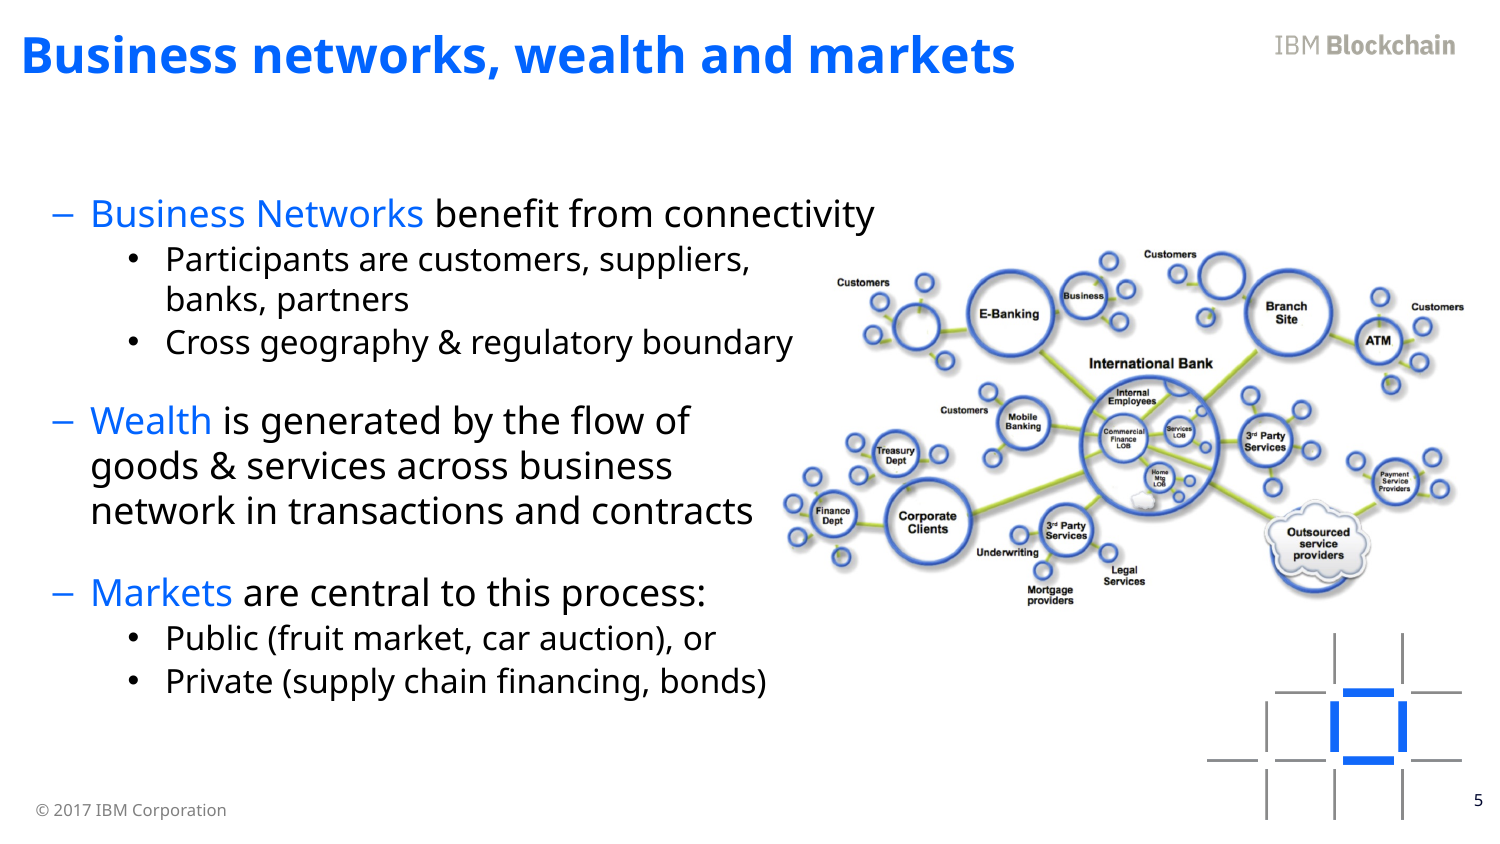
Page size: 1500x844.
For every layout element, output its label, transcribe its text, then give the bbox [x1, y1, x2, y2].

text_box Business Networks benefit from connectivity Participants are customers, suppliers, banks, partners Cross geography & regulatory boundary Wealth is generated by the flow of goods & services across business network in transactions and contracts Markets are central to this process: Public (fruit market, car auction), or Private (supply chain financing, bonds) [52, 189, 919, 701]
picture [1207, 633, 1462, 782]
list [764, 232, 1466, 628]
picture [1265, 28, 1464, 61]
list Business networks, wealth and markets [20, 23, 1192, 118]
slide_number 5 [1147, 782, 1498, 827]
